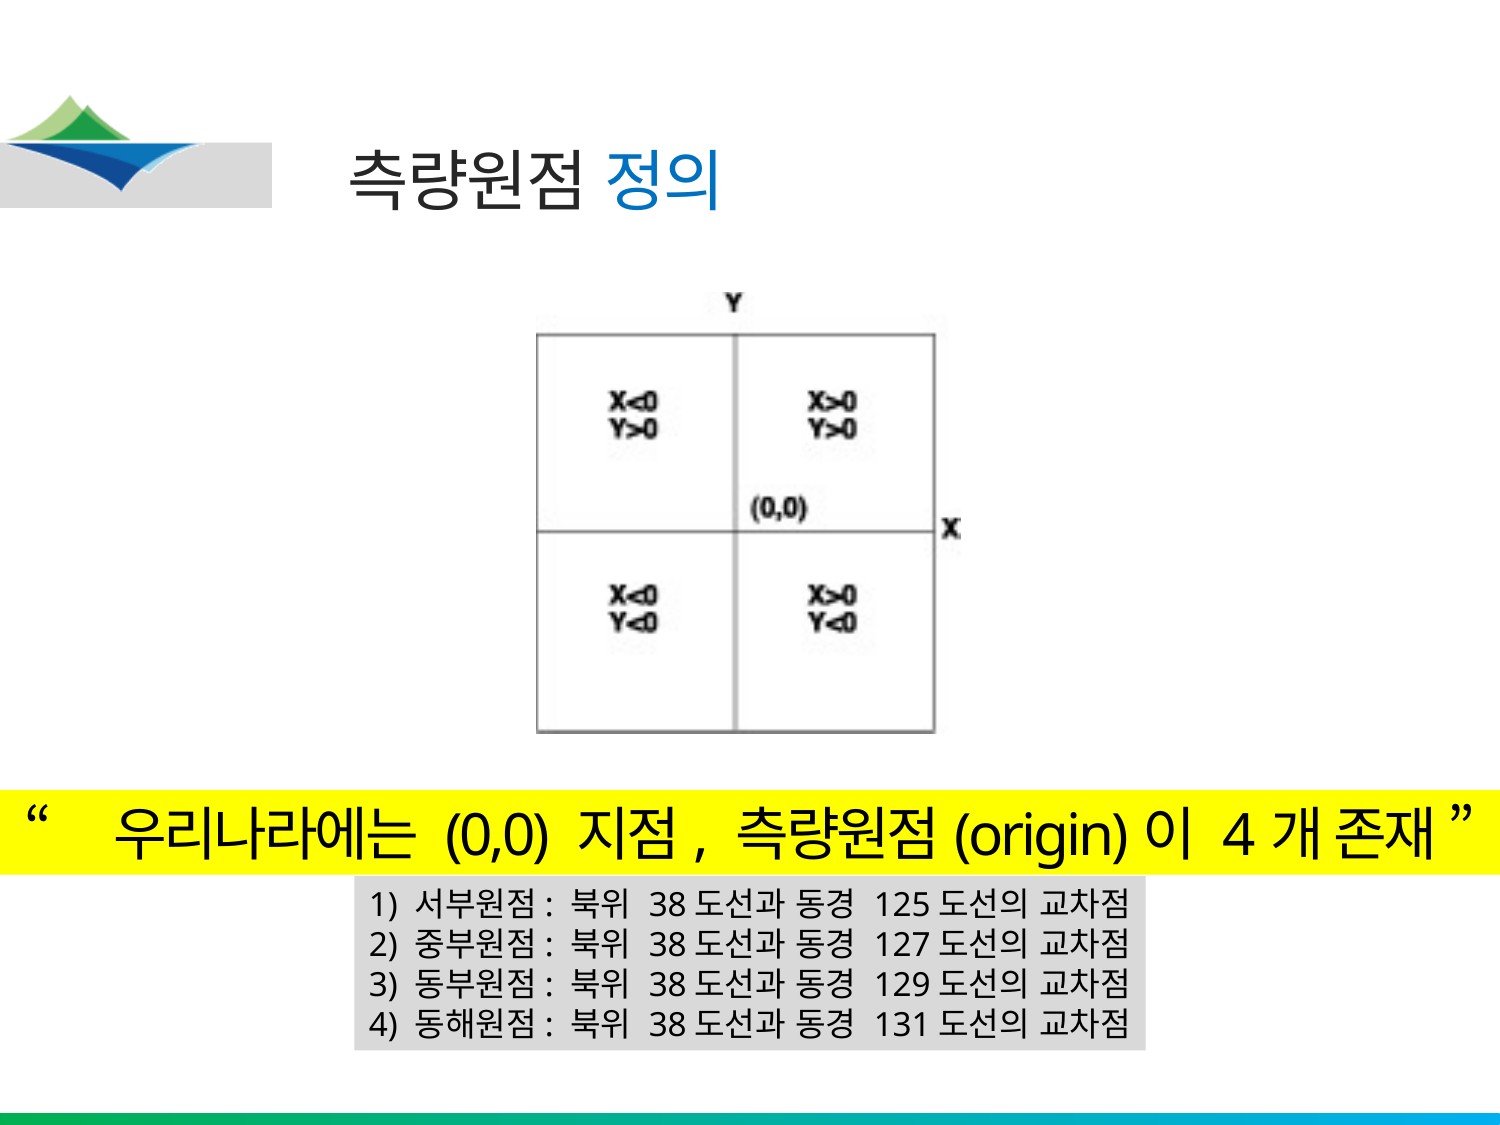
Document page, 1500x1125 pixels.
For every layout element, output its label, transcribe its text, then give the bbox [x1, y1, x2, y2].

text_box [0, 1111, 1500, 1125]
text_box “ 우리나라에는 (0,0) 지점, 측량원점(origin)이 4개 존재 ” [0, 790, 1500, 875]
text_box 측량원점 정의 [334, 131, 740, 226]
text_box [0, 94, 273, 209]
text_box 1) 서부원점: 북위 38도선과 동경 125도선의 교차점 2) 중부원점: 북위 38도선과 동경 127도선의 교차점 3) 동부원점: 북위 38도선과 동경 129도선의 교차점 4) 동해원점: 북위 38도선과 동경 131도선의 교차점 [354, 875, 1146, 1051]
picture [536, 291, 961, 734]
